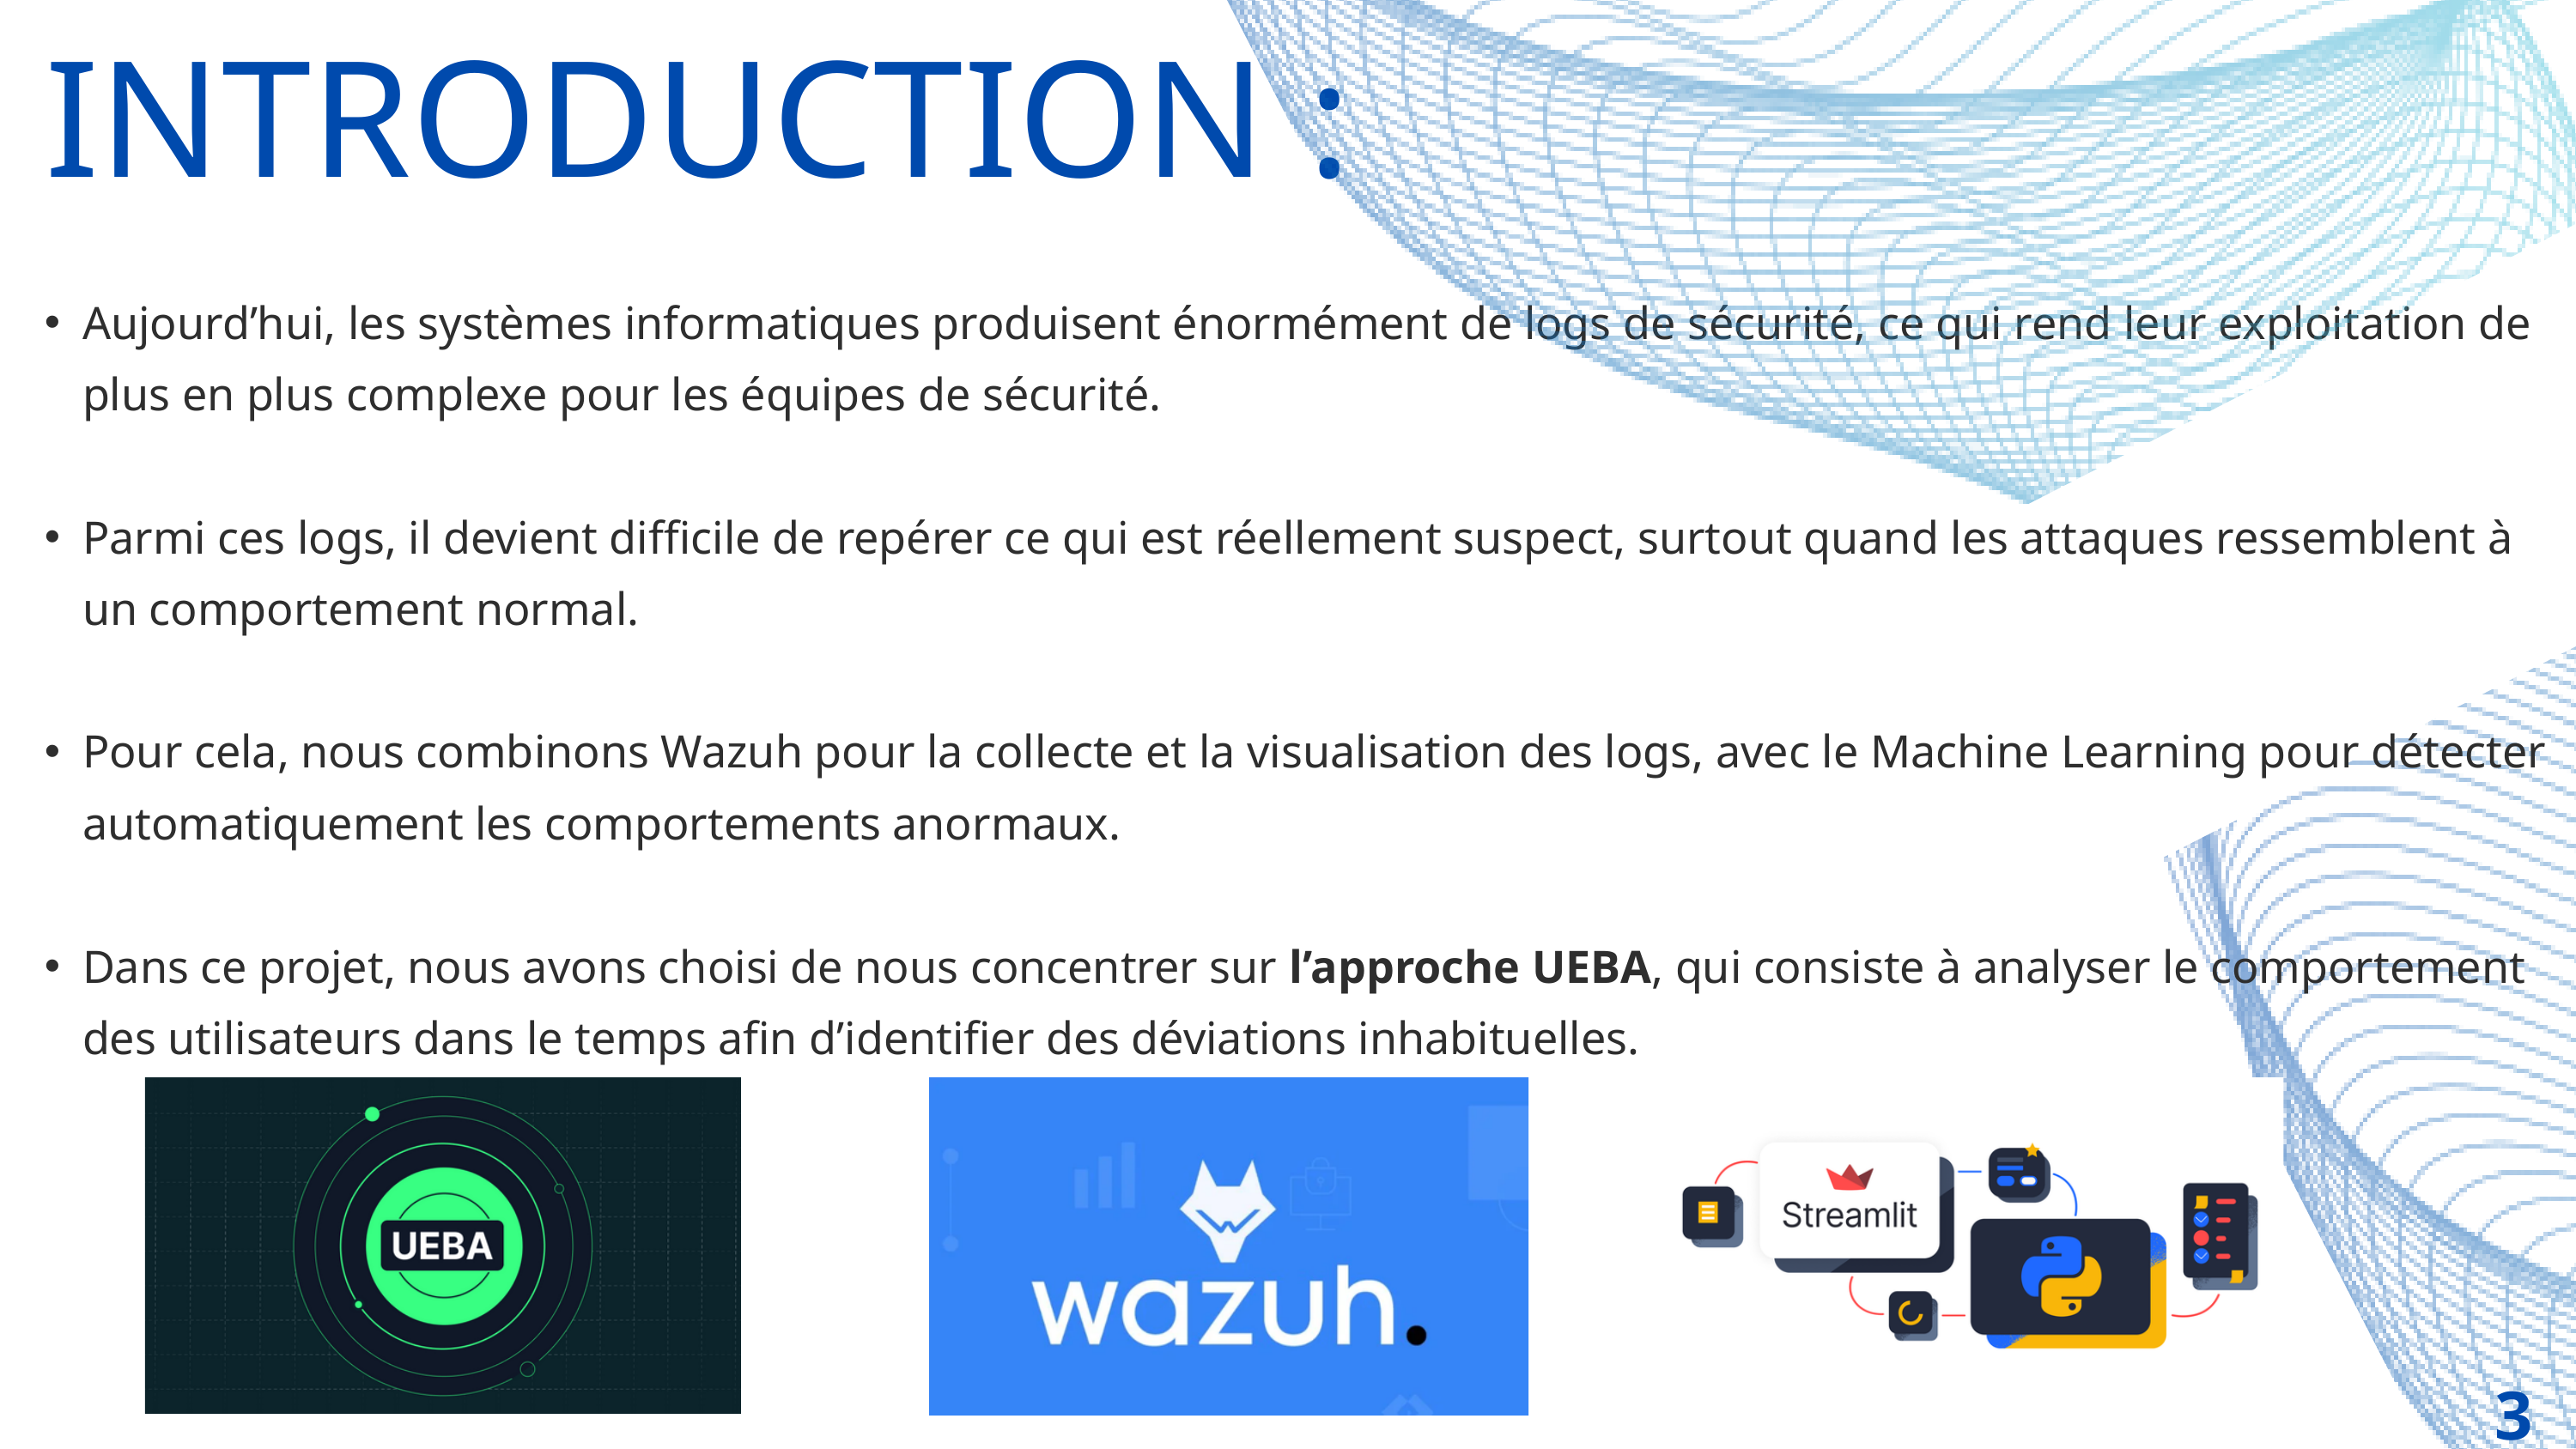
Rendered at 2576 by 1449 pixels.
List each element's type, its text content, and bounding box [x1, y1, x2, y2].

text_box 3 [2451, 1359, 2576, 1449]
text_box [929, 1077, 1529, 1416]
text_box [144, 1077, 741, 1414]
text_box Aujourd’hui, les systèmes informatiques produisent énormément de logs de sécurité, ce qui rend leur exploitation de plus en plus complexe pour les équipes de sécurité. Parmi ces logs, il devient difficile de repérer ce qui est réellement suspect, surtout quand les attaques ressemblent à un comportement normal. Pour cela, nous combinons Wazuh pour la collecte et la visualisation des logs, avec le Machine Learning pour détecter automatiquement les comportements anormaux. Dans ce projet, nous avons choisi de nous concentrer sur l’approche UEBA, qui consiste à analyser le comportement des utilisateurs dans le temps afin d’identifier des déviations inhabituelles. [6, 204, 2576, 1207]
text_box [2305, 1207, 2576, 1449]
text_box [1656, 1077, 2284, 1414]
text_box [1226, 0, 2576, 724]
text_box INTRODUCTION : [45, 47, 1334, 209]
